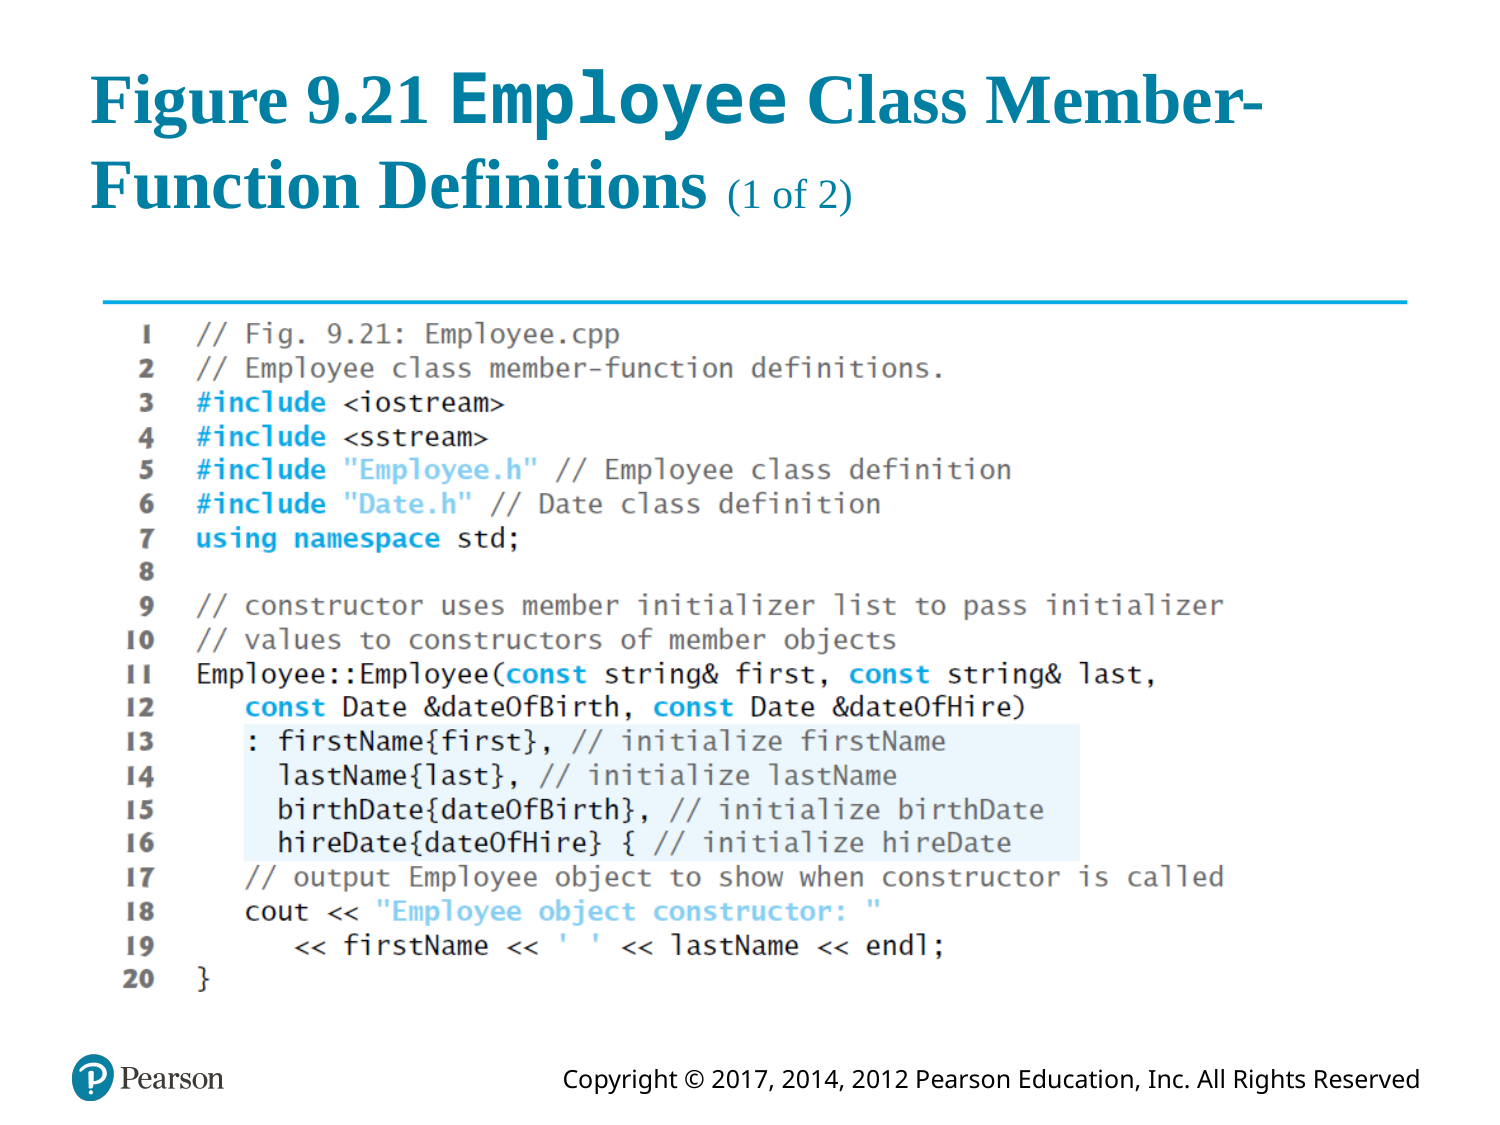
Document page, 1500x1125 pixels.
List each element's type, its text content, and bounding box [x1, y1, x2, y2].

picture [72, 1087, 83, 1101]
picture [80, 1063, 106, 1088]
picture [98, 1054, 224, 1101]
title Figure 9.21 Employee Class Member-Function Definitions (1 of 2) [75, 37, 1425, 256]
picture [72, 1054, 88, 1070]
picture [84, 288, 1415, 996]
